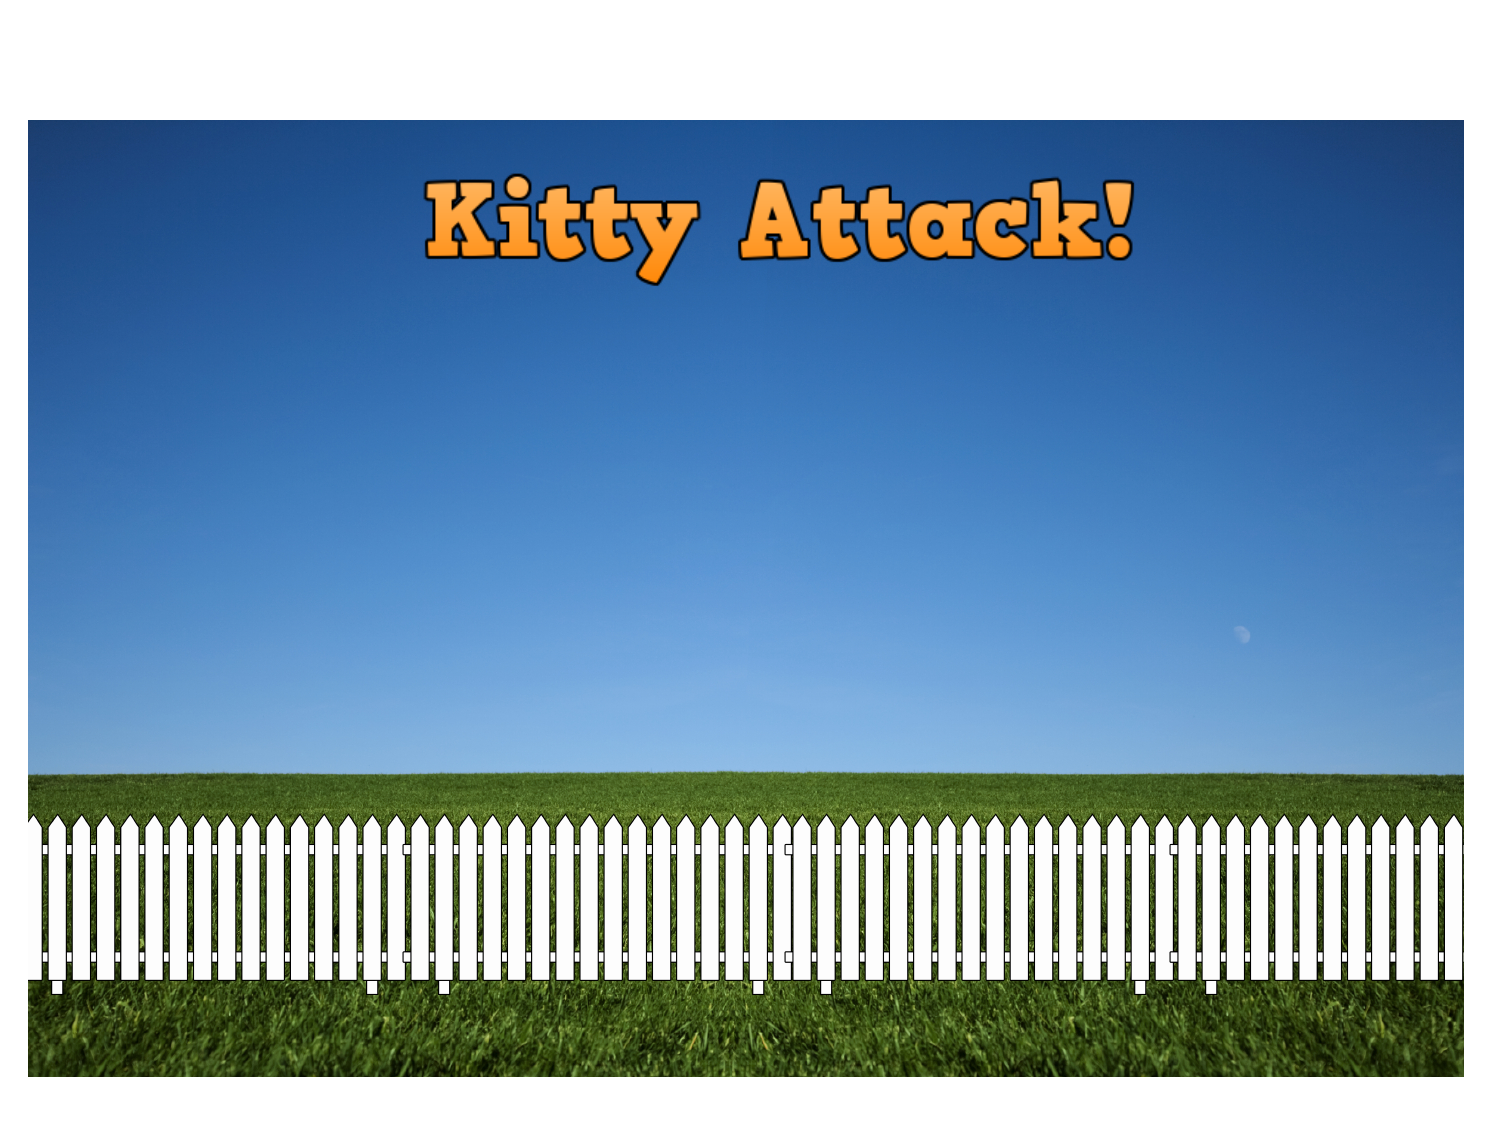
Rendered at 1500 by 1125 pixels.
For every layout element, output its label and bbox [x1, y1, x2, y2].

picture [412, 162, 1147, 298]
text_box [27, 119, 1464, 1077]
